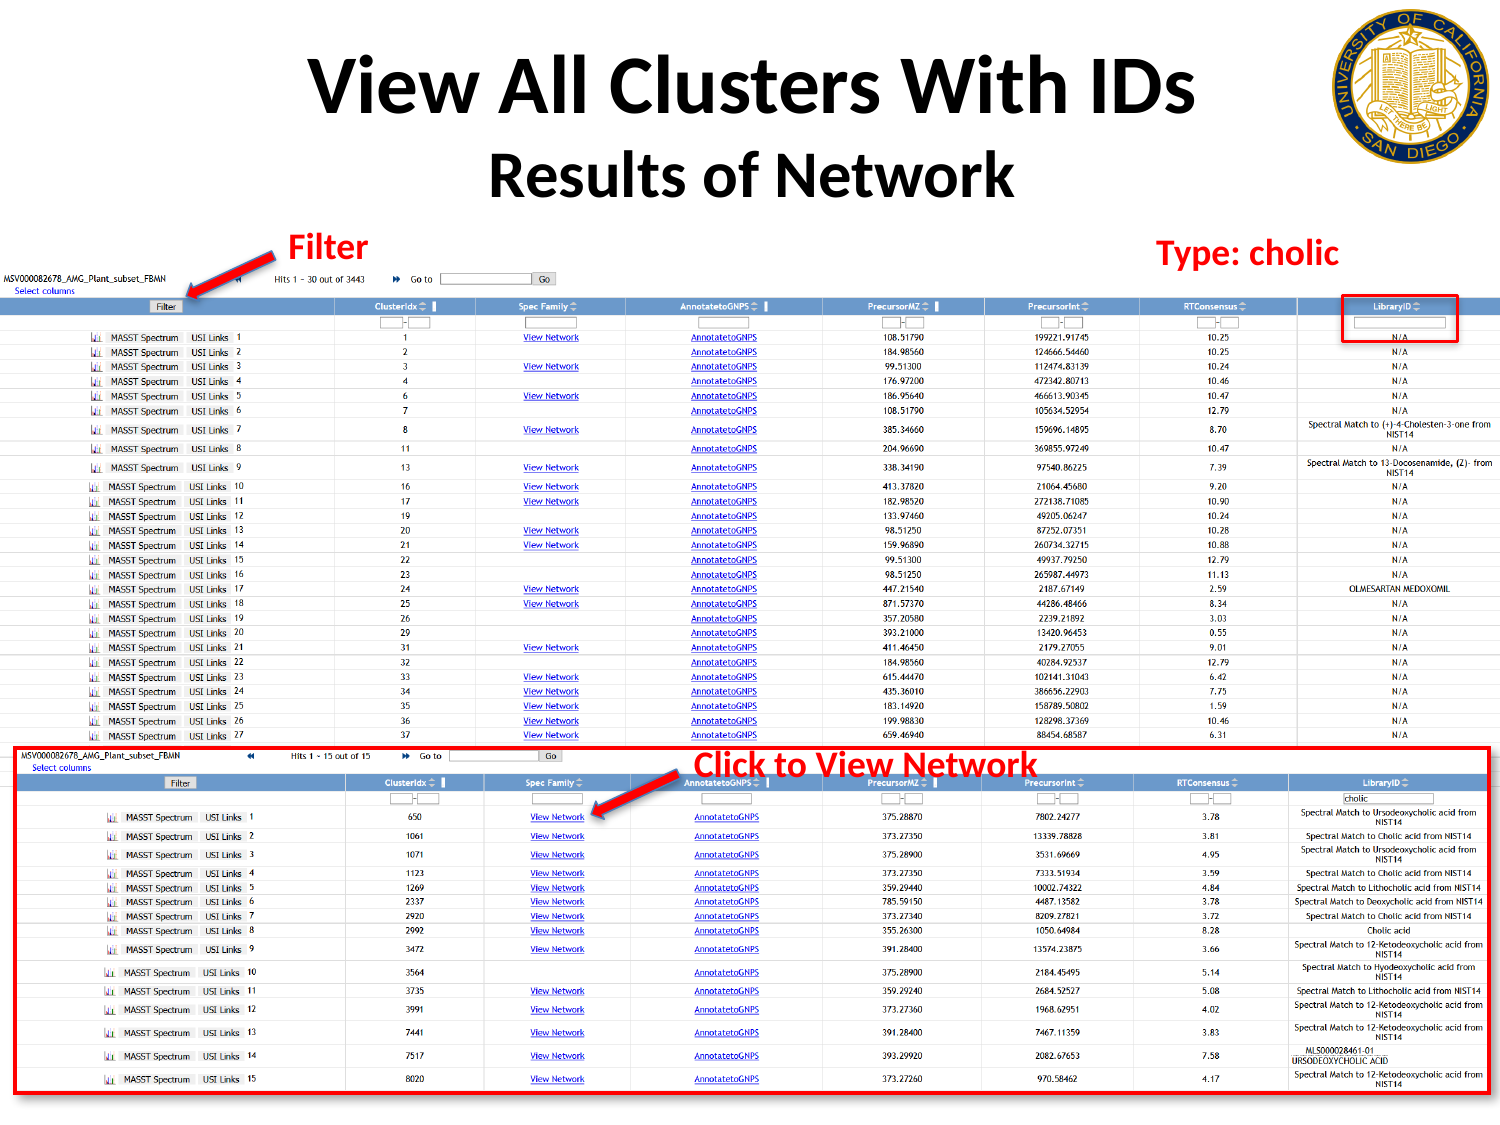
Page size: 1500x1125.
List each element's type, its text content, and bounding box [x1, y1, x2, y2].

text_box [181, 214, 385, 286]
text_box View All Clusters With IDs Results of Network [292, 23, 1213, 218]
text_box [586, 732, 1055, 805]
picture [0, 272, 1500, 1092]
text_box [1140, 220, 1458, 342]
picture [1279, 7, 1500, 165]
